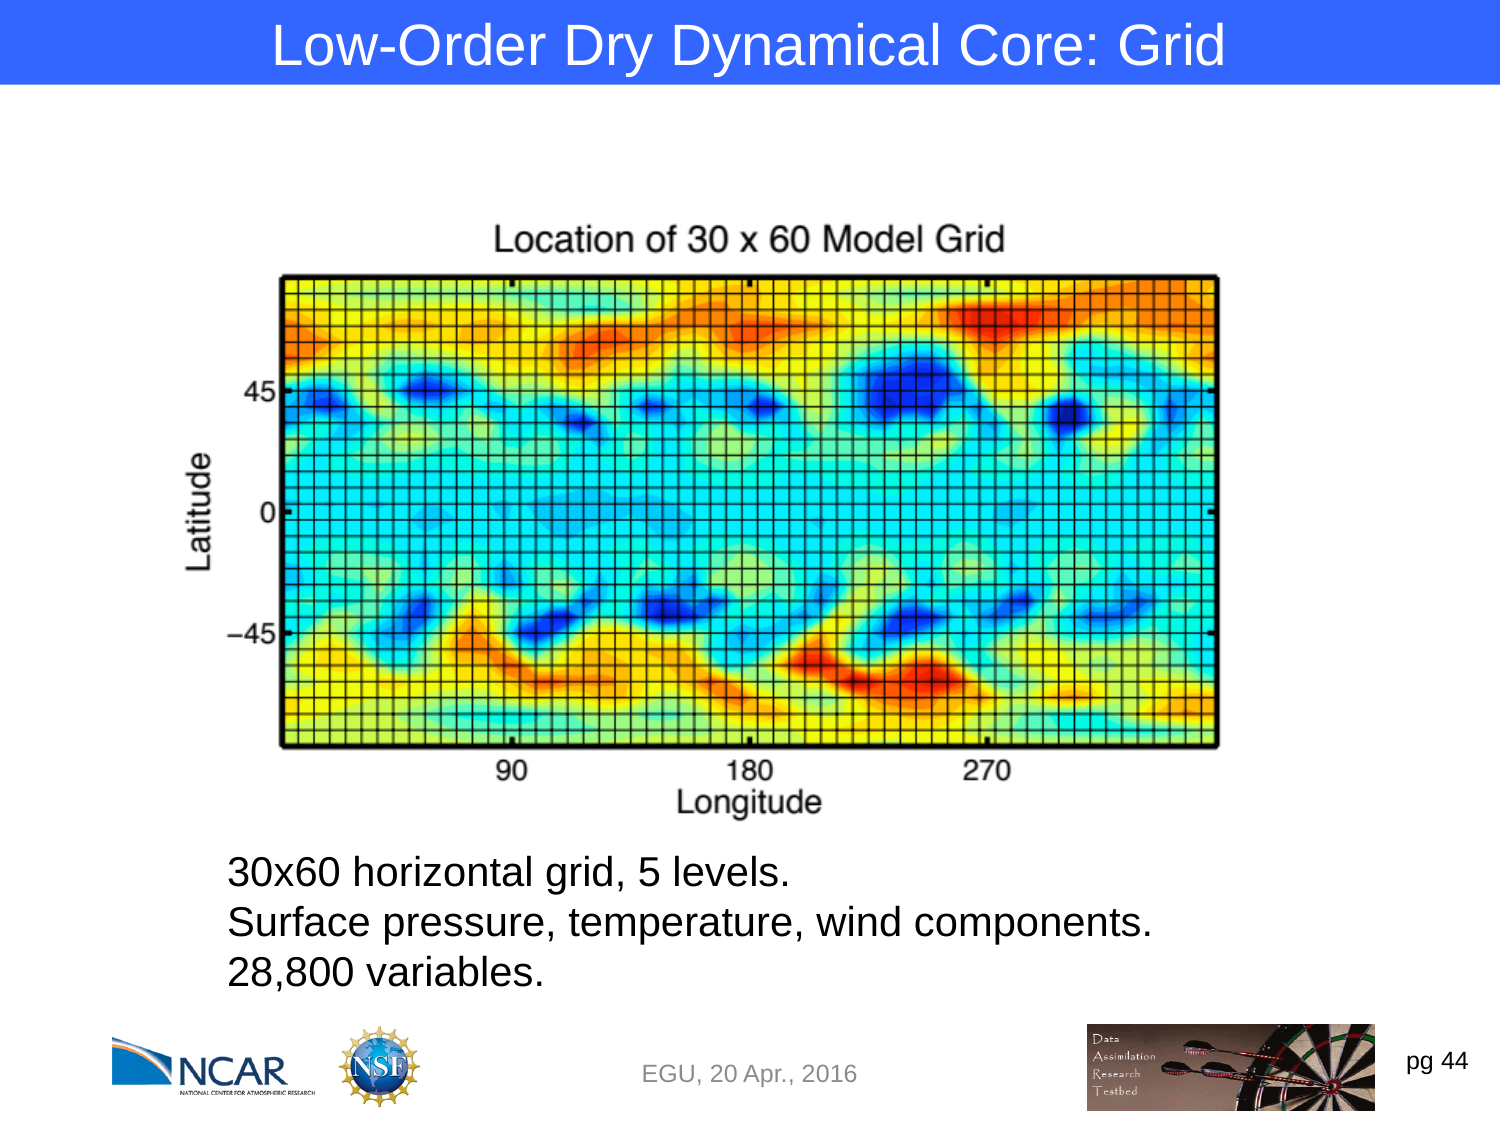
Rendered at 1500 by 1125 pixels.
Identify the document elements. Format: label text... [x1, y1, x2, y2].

picture [112, 1037, 315, 1095]
picture [1087, 1024, 1375, 1111]
picture [174, 205, 1224, 823]
text_box 30x60 horizontal grid, 5 levels. Surface pressure, temperature, wind components. 28,800 variables. [212, 837, 1338, 1053]
footer EGU, 20 Apr., 2016 [512, 1042, 988, 1103]
text_box Low-Order Dry Dynamical Core: Grid [0, 0, 1500, 85]
picture [337, 1053, 421, 1108]
